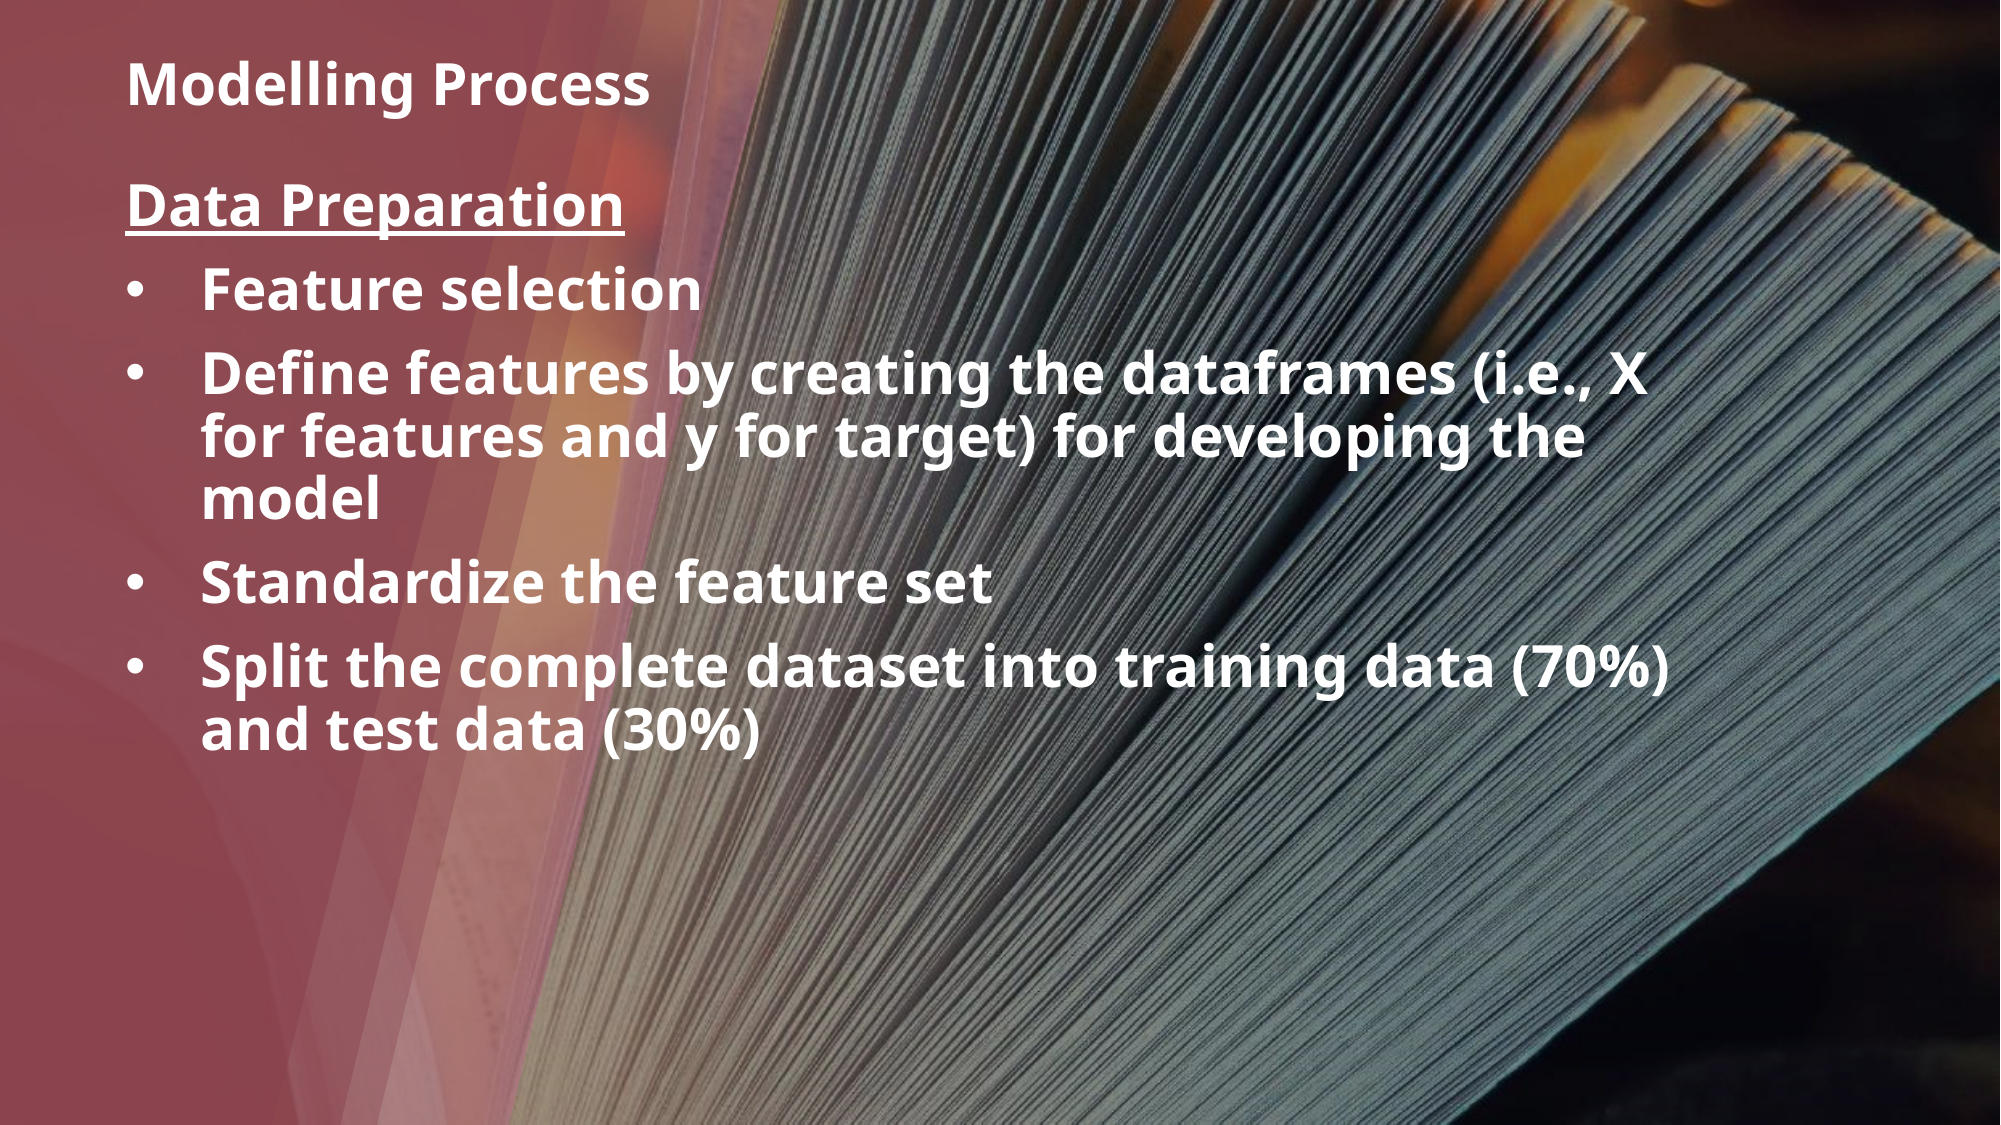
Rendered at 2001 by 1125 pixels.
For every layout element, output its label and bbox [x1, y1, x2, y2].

text_box [0, 0, 780, 1125]
picture [780, 0, 2000, 1125]
